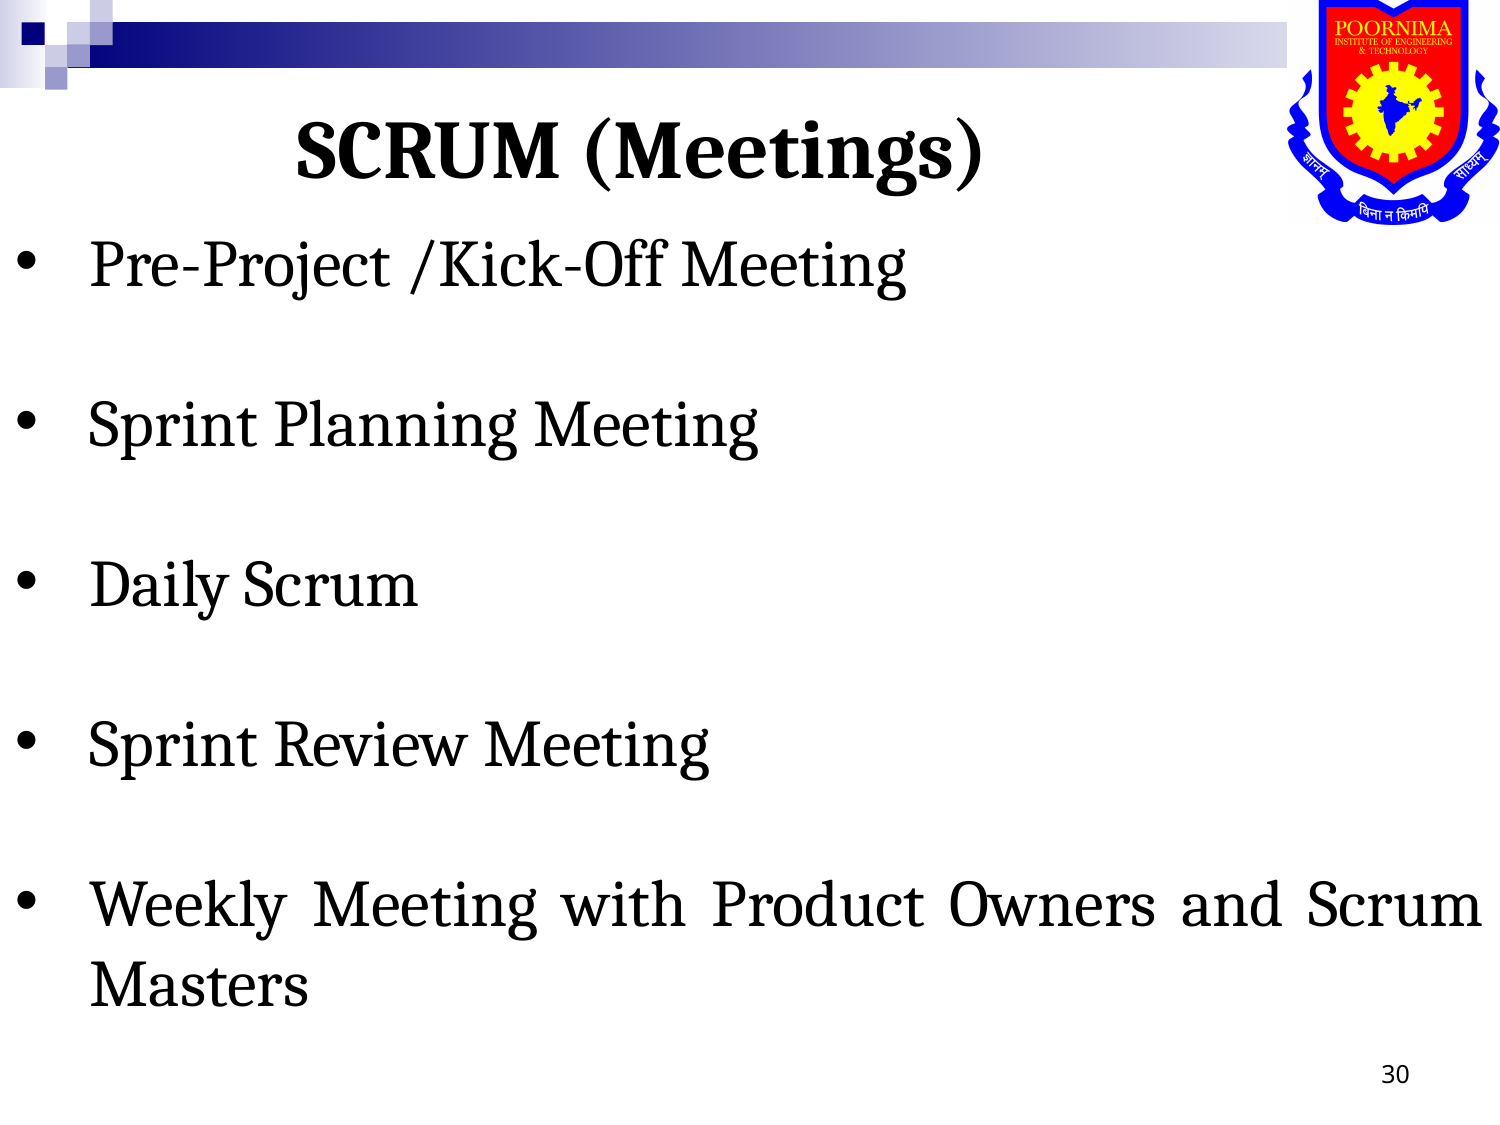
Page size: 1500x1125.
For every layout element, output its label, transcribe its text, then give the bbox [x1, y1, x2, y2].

picture [1287, 0, 1500, 226]
slide_number 30 [1074, 1024, 1426, 1101]
text_box SCRUM (Meetings) [0, 87, 1282, 213]
text_box Pre-Project /Kick-Off Meeting Sprint Planning Meeting Daily Scrum Sprint Review Meeting Weekly Meeting with Product Owners and Scrum Masters [0, 213, 1500, 1125]
